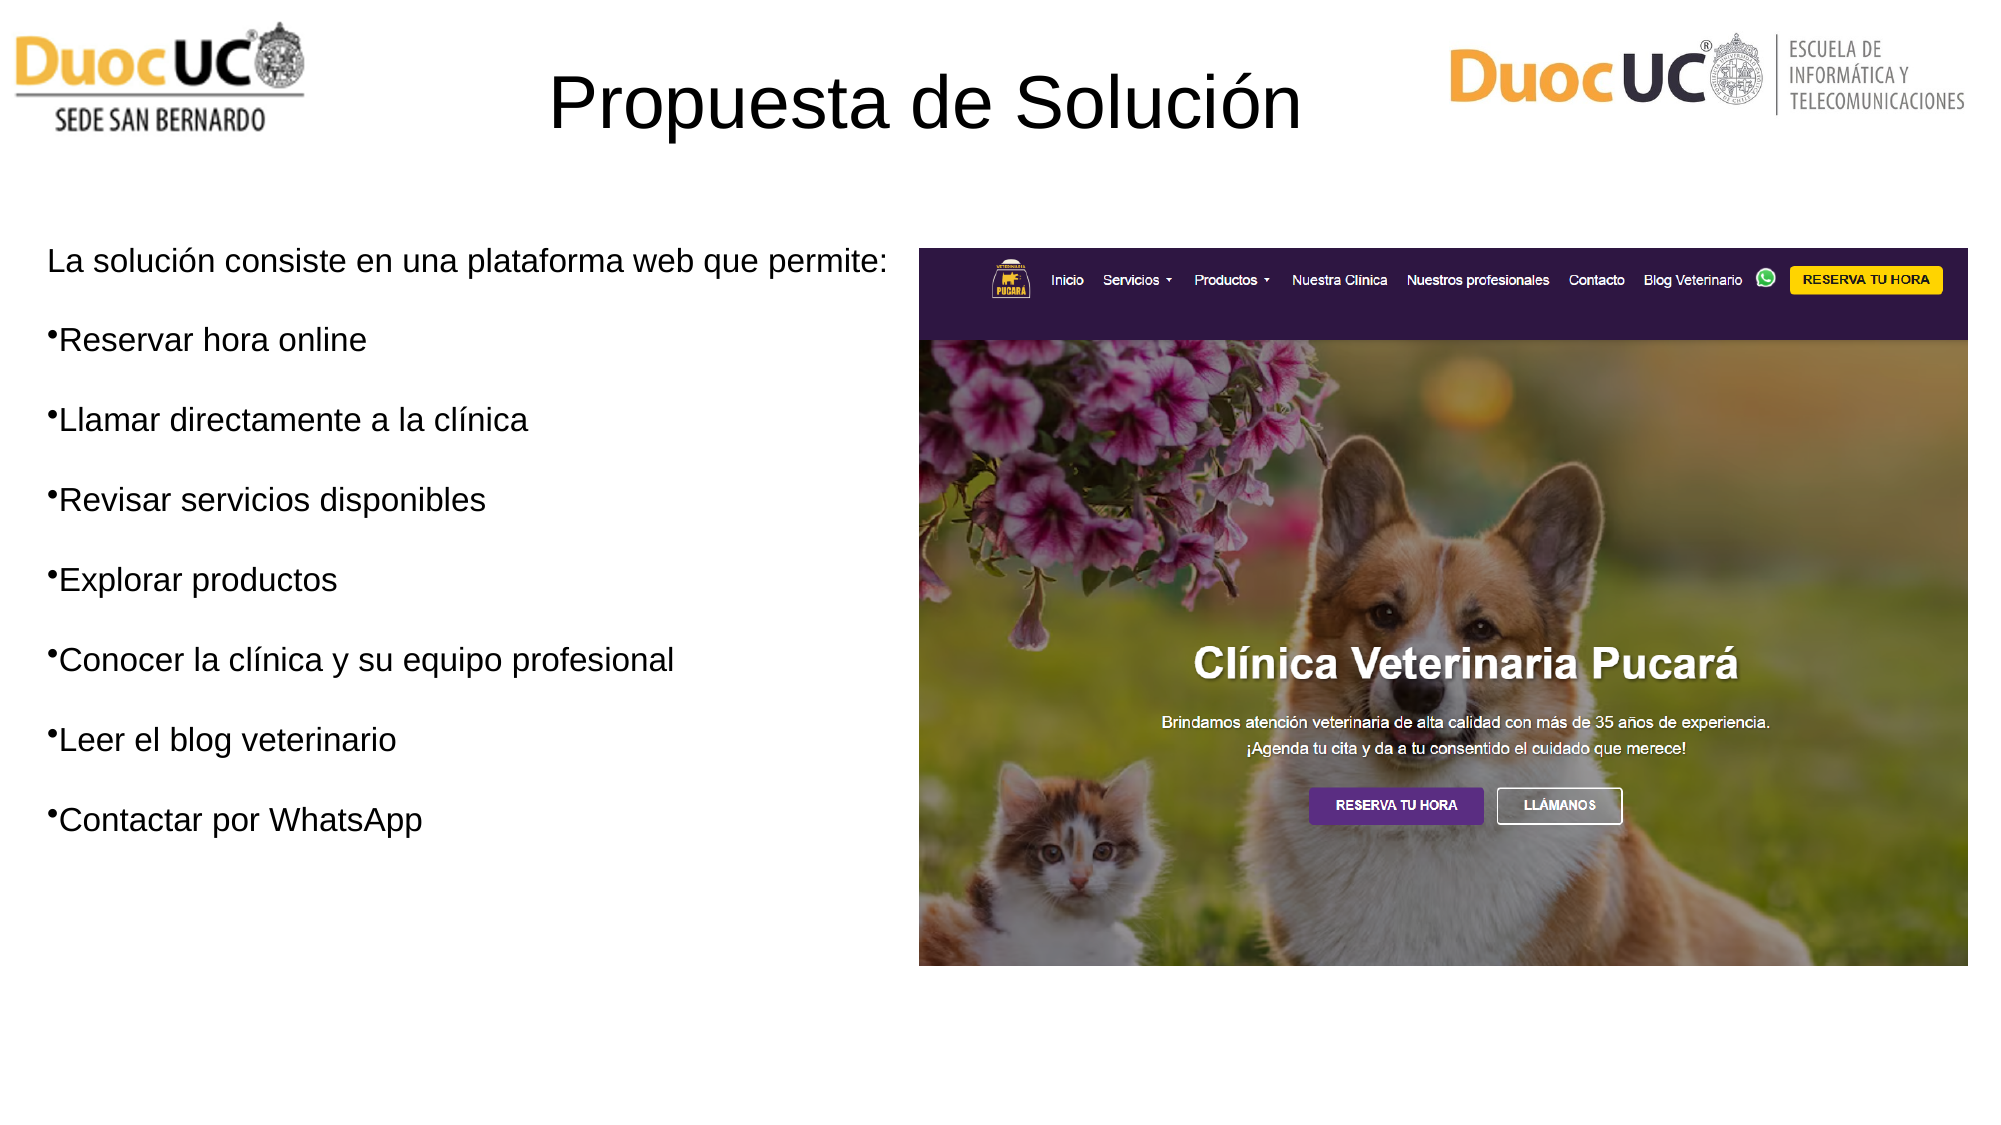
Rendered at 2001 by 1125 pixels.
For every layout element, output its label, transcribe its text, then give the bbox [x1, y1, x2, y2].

picture [1449, 20, 1965, 150]
text_box Propuesta de Solución [0, 45, 1926, 151]
picture [0, 20, 316, 45]
text_box La solución consiste en una plataforma web que permite: Reservar hora online Llamar directamente a la clínica Revisar servicios disponibles Explorar productos Conocer la clínica y su equipo profesional Leer el blog veterinario Contactar por WhatsApp [32, 231, 1044, 1116]
picture [919, 248, 1968, 966]
